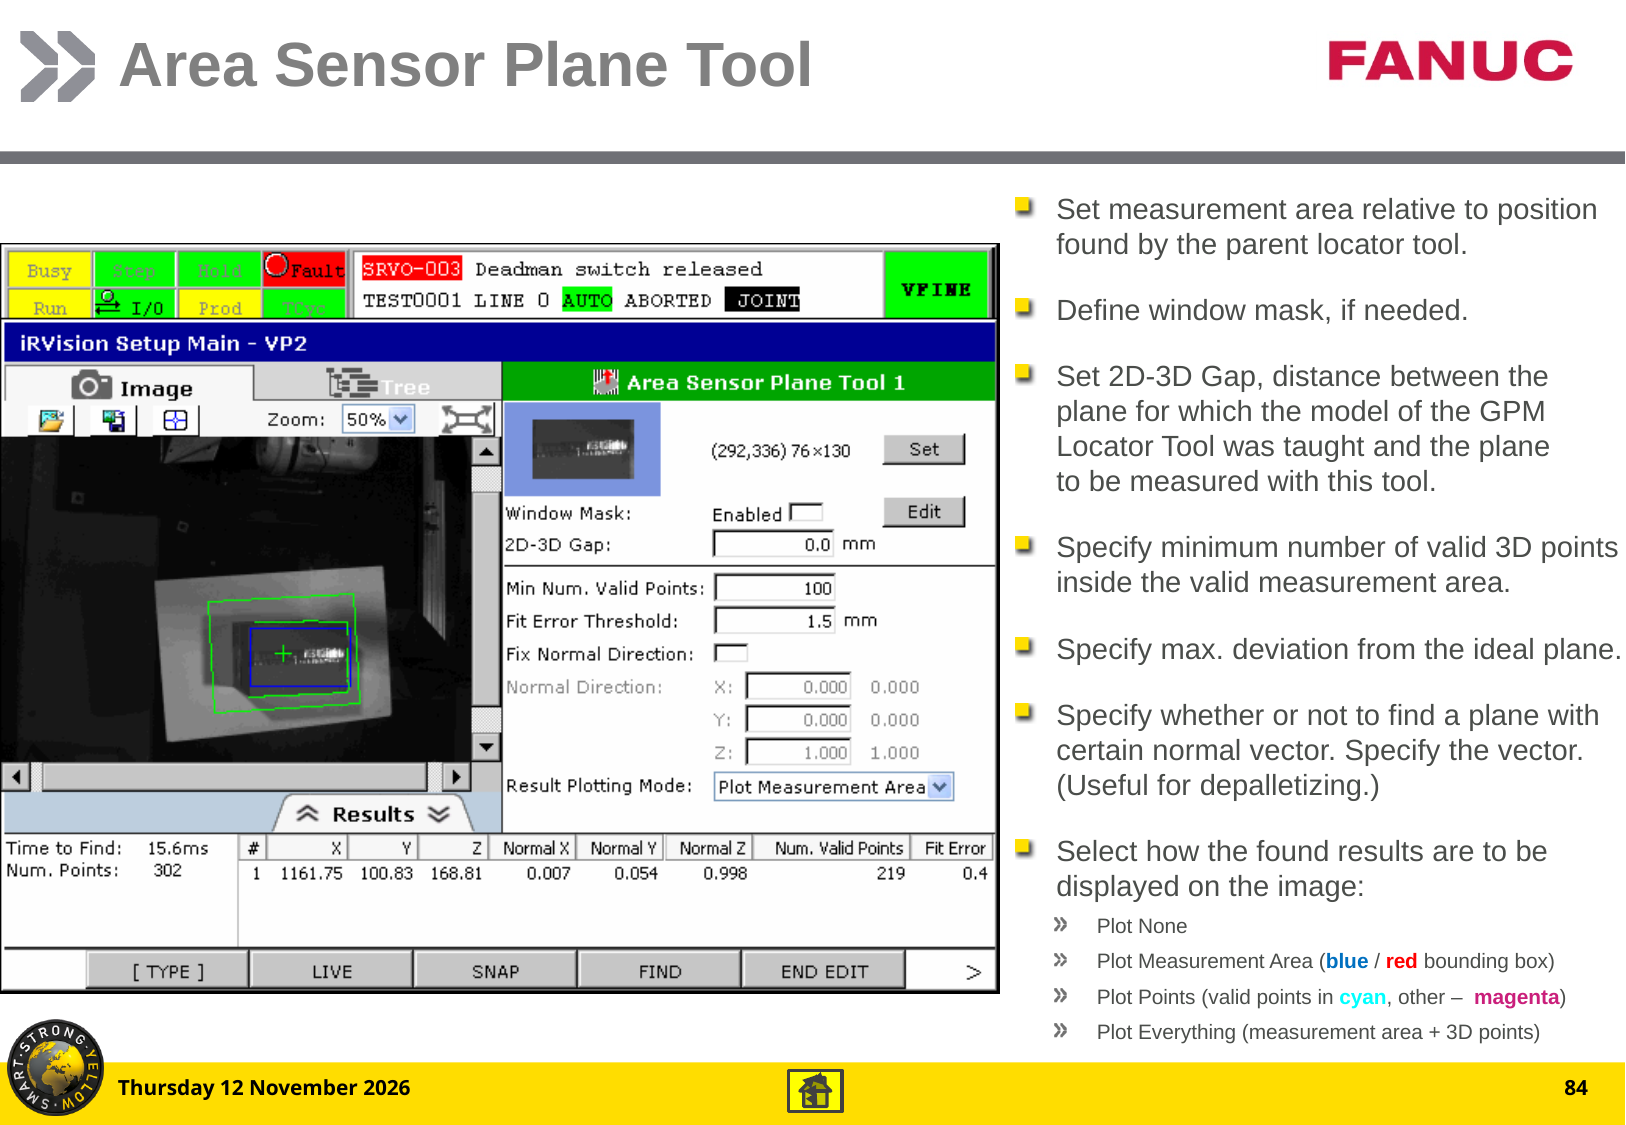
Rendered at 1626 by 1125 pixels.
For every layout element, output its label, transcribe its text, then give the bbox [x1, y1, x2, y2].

picture [1015, 703, 1037, 724]
picture [1015, 839, 1037, 860]
picture [1015, 637, 1037, 658]
picture [1015, 536, 1037, 557]
picture [1053, 917, 1068, 933]
picture [7, 1019, 104, 1116]
picture [1015, 364, 1037, 386]
picture [1053, 953, 1068, 968]
picture [1015, 197, 1037, 219]
title Area Sensor Plane Tool [0, 0, 1625, 126]
slide_number 84 [1343, 1071, 1589, 1125]
text_box [788, 1070, 842, 1112]
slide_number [117, 1062, 843, 1125]
list Set measurement area relative to position found by the parent locator tool. Define window mask, if needed. Set 2D-3D Gap, distance between the plane for which the model of the GPM Locator Tool was taught and the plane to be measured with this tool. Specify minimum number of valid 3D points inside the valid measurement area. Specify max. deviation from the ideal plane. Specify whether or not to find a plane with certain normal vector. Specify the vector. (Useful for depalletizing.) Select how the found results are to be displayed on the image: Plot None Plot Measurement Area (blue / red bounding box) Plot Points (valid points in cyan, other – magenta) Plot Everything (measurement area + 3D points) [891, 160, 1625, 1071]
picture [1015, 298, 1037, 320]
picture [1053, 988, 1068, 1004]
picture [0, 243, 1001, 994]
picture [1053, 1023, 1068, 1039]
